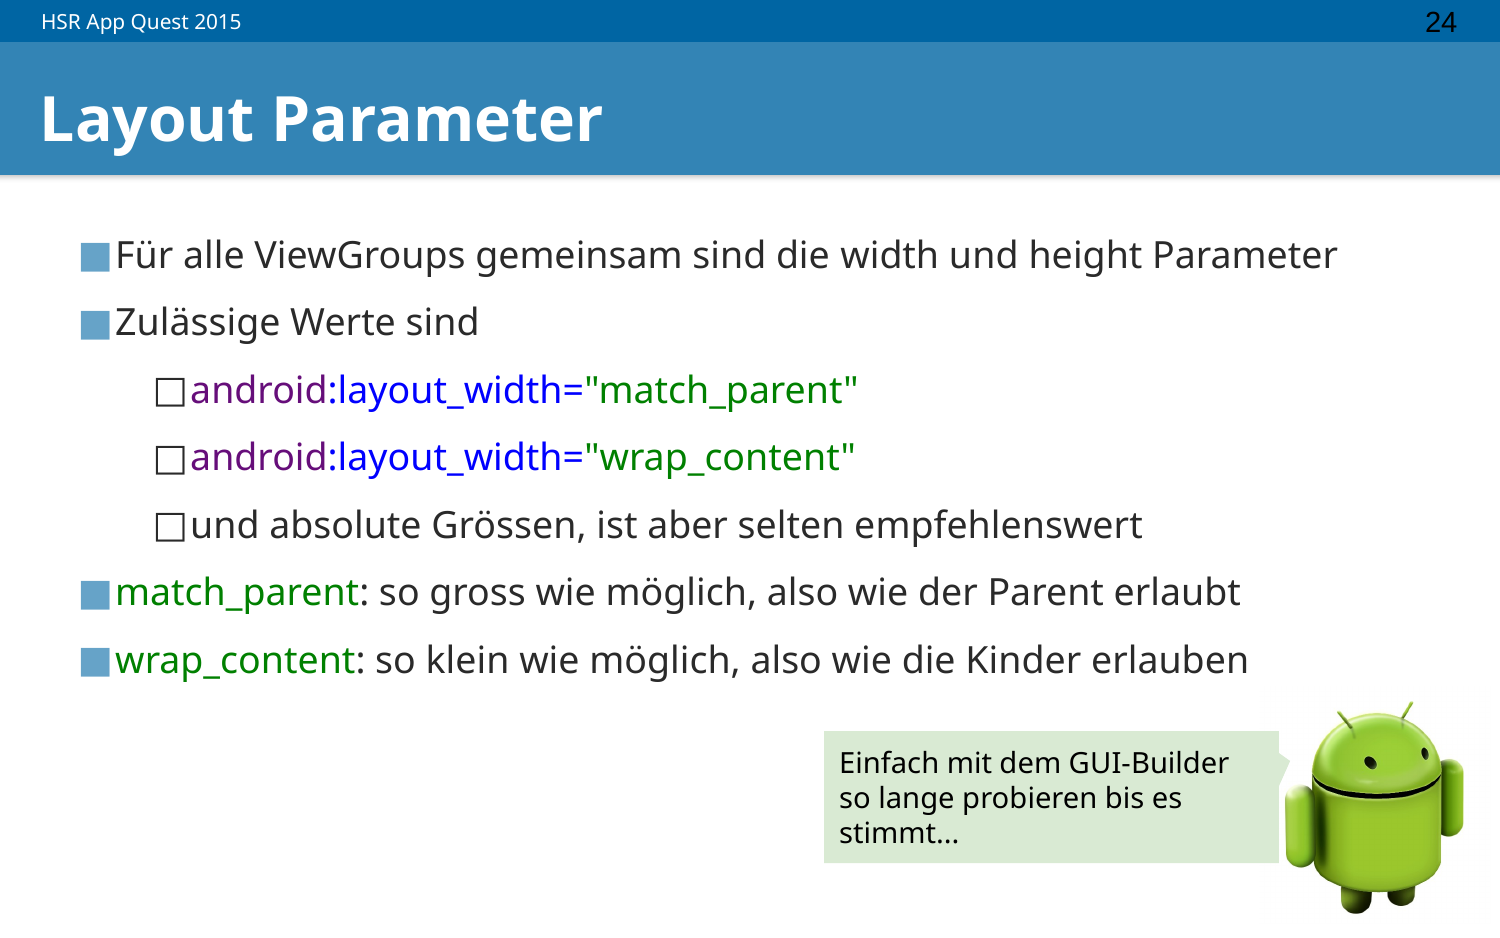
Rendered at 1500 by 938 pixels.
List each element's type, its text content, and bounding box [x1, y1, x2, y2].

title Layout Parameter [24, 42, 1491, 169]
list Für alle ViewGroups gemeinsam sind die width und height Parameter Zulässige Werte sind android:layout_width="match_parent" android:layout_width="wrap_content" und absolute Grössen, ist aber selten empfehlenswert match_parent: so gross wie möglich, also wie der Parent erlaubt wrap_content: so klein wie möglich, also wie die Kinder erlauben [25, 193, 1491, 924]
text_box Einfach mit dem GUI-Builder so lange probieren bis es stimmt... [824, 731, 1254, 864]
slide_number ‹#› [1410, 0, 1500, 42]
picture [0, 0, 1500, 938]
